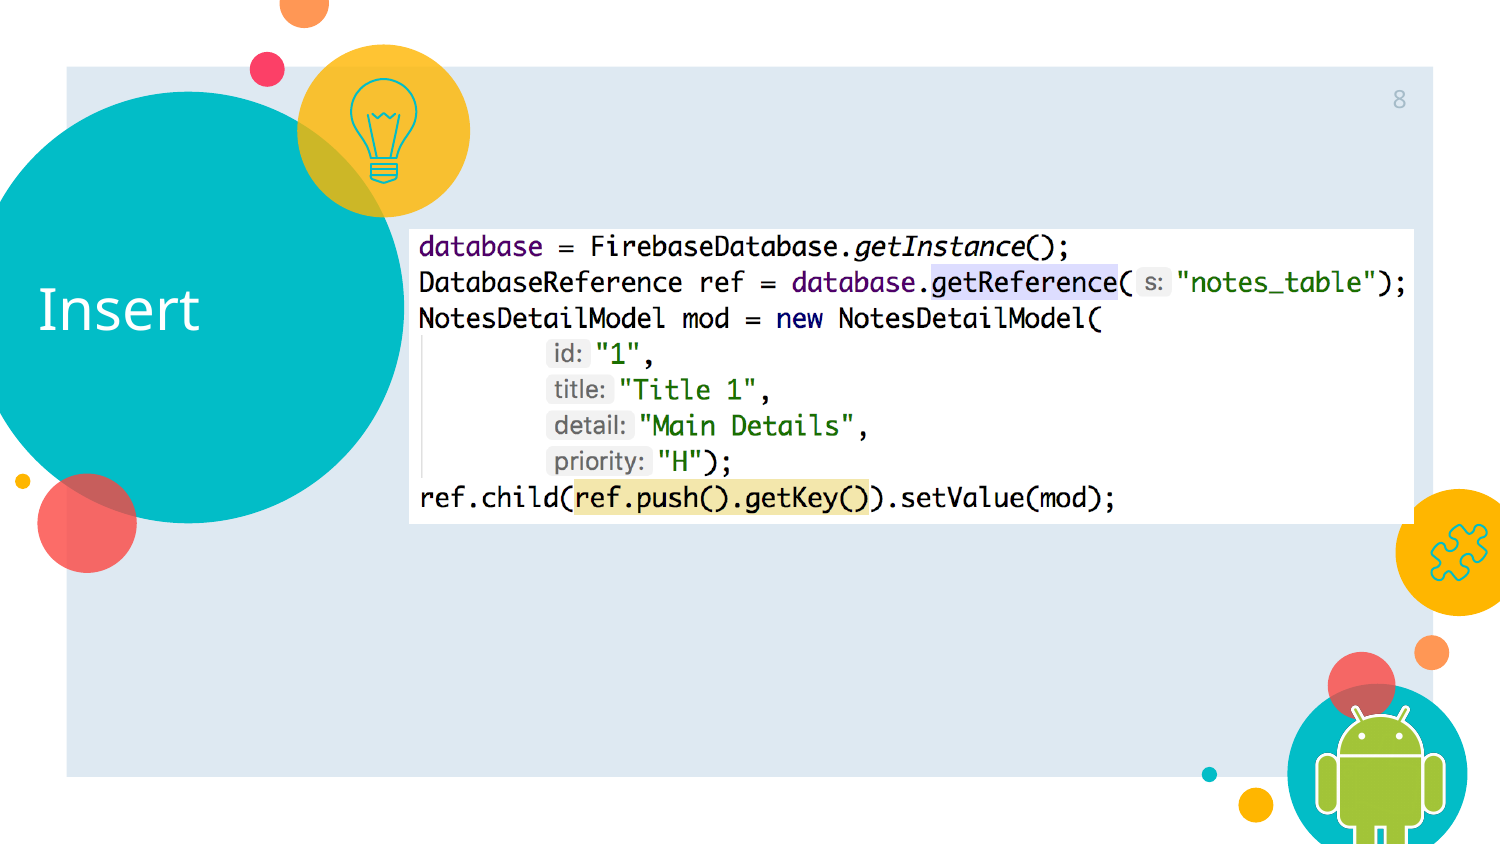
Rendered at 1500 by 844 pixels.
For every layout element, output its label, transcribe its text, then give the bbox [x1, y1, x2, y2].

title Insert [23, 91, 375, 524]
picture [409, 229, 1414, 524]
slide_number 8 [1331, 68, 1422, 134]
picture [1315, 705, 1446, 844]
